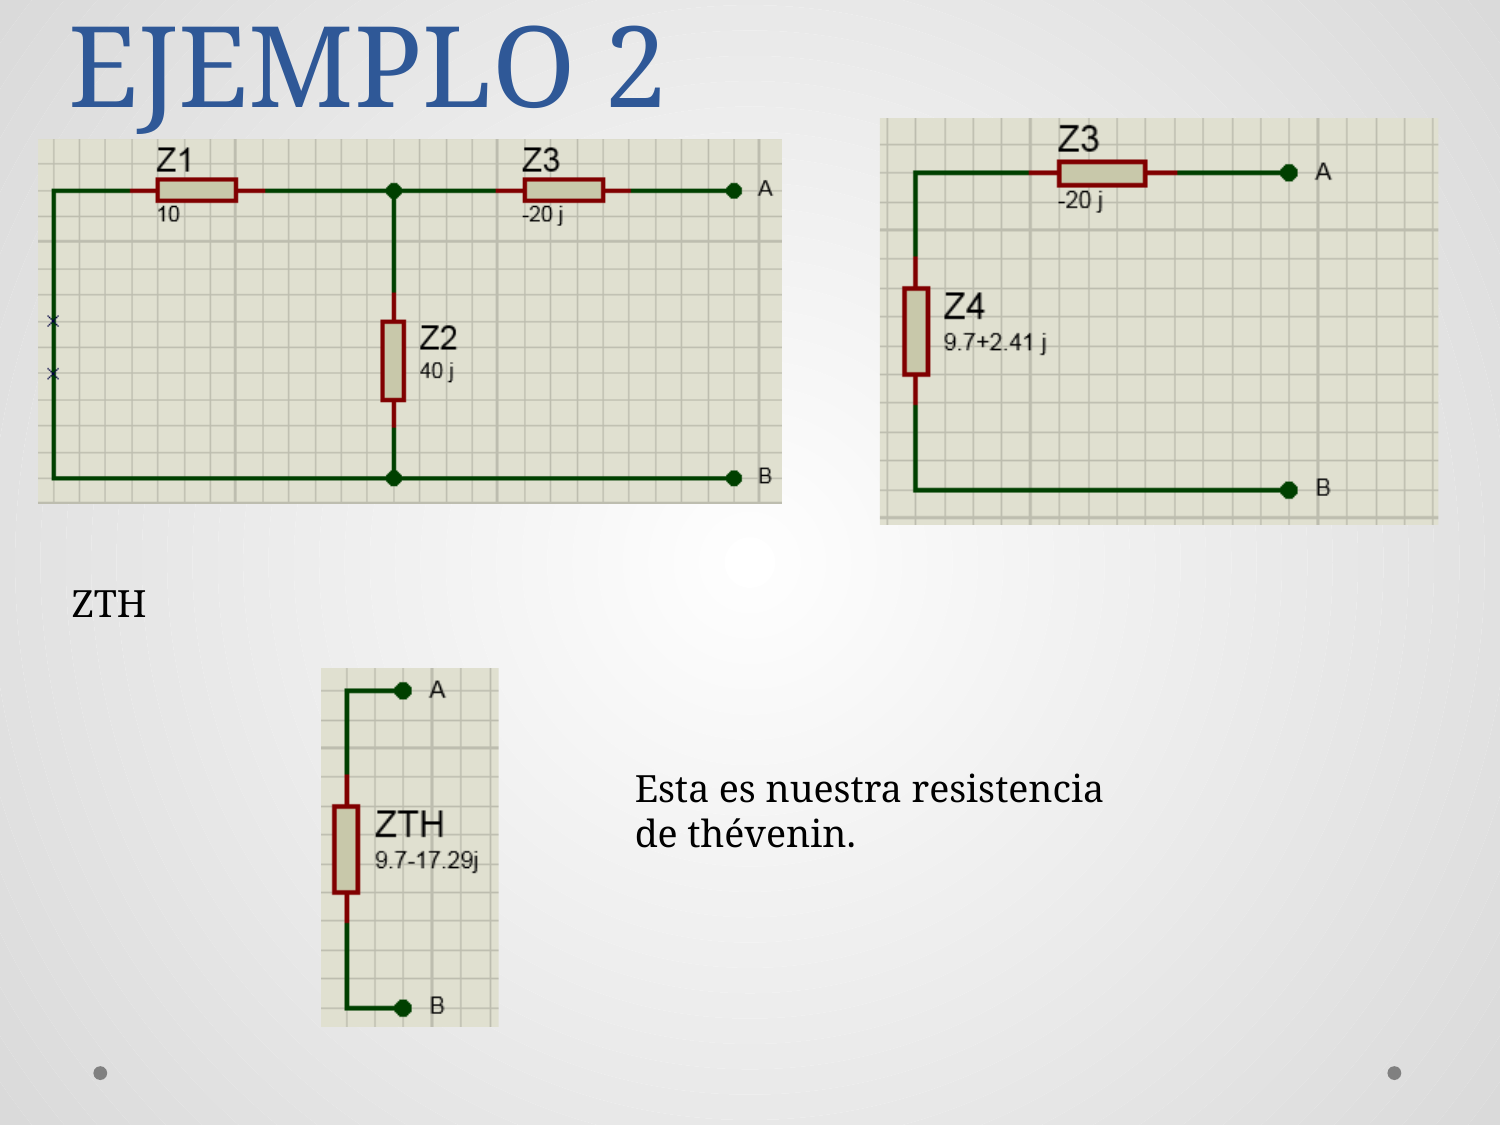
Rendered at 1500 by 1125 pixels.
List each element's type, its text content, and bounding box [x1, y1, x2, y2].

picture [320, 668, 499, 1027]
picture [37, 139, 783, 504]
picture [879, 118, 1439, 525]
text_box Esta es nuestra resistencia de thévenin. [620, 757, 1160, 862]
text_box EJEMPLO 2 [0, 30, 759, 138]
